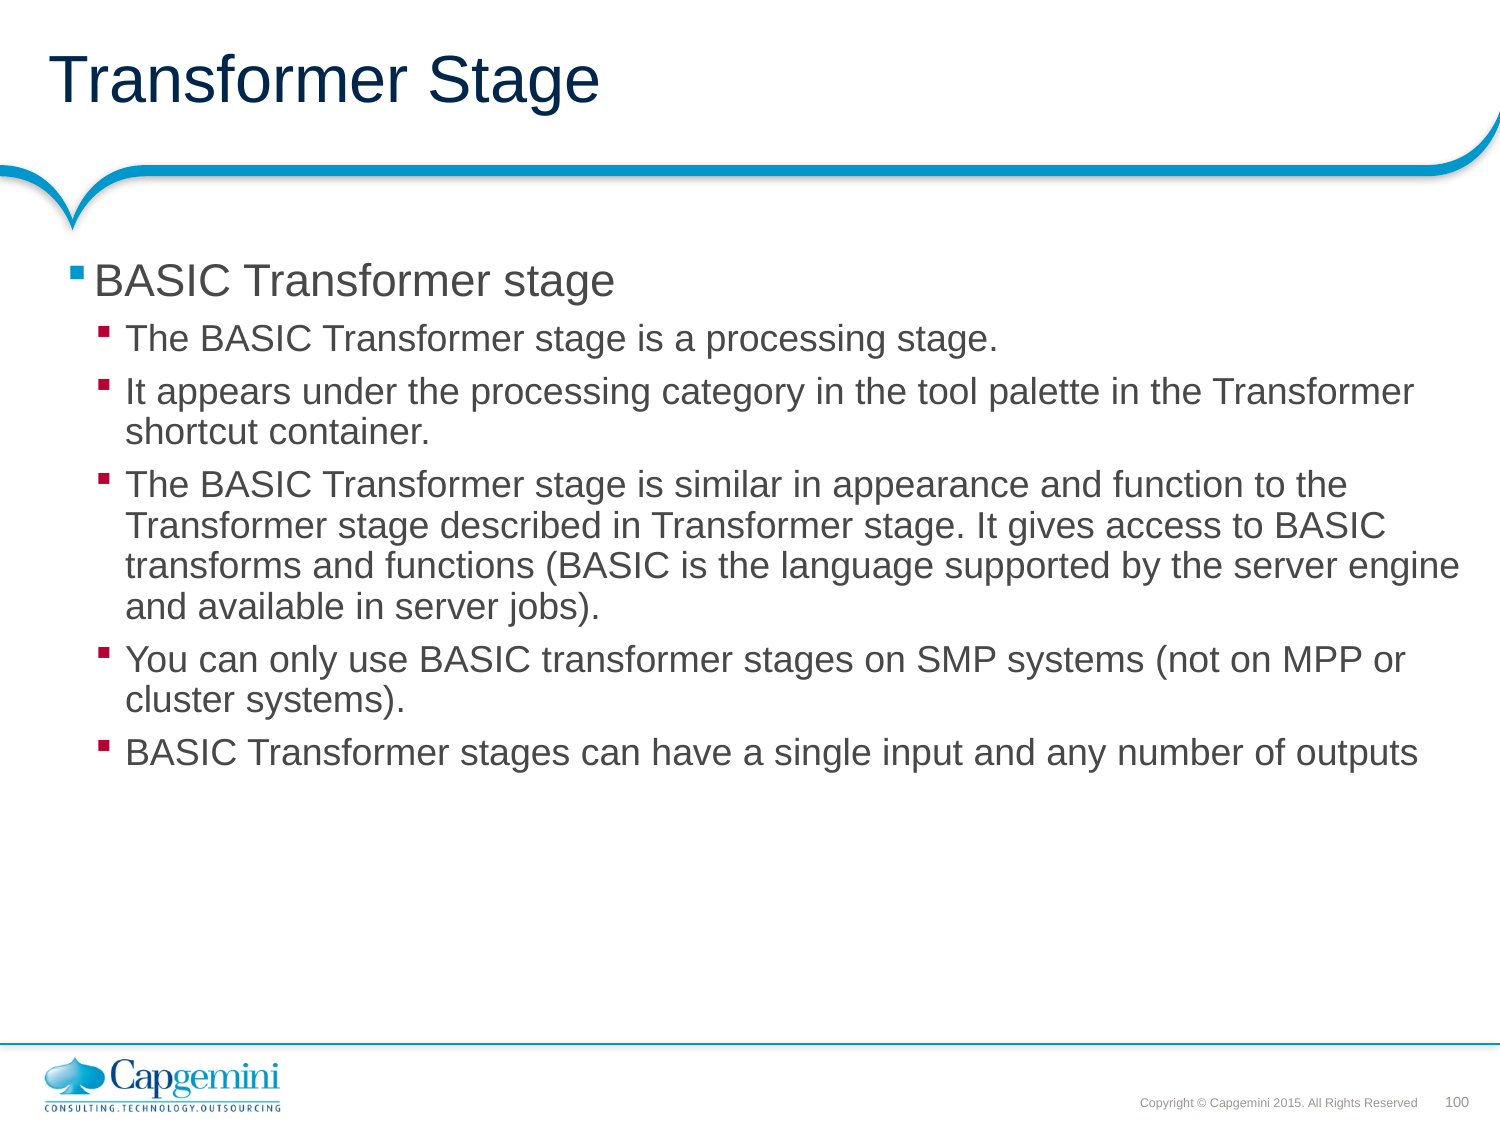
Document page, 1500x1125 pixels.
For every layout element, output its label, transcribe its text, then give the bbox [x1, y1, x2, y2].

title Transformer Stage [0, 0, 1500, 165]
picture [44, 1056, 281, 1113]
list BASIC Transformer stage The BASIC Transformer stage is a processing stage. It appears under the processing category in the tool palette in the Transformer shortcut container. The BASIC Transformer stage is similar in appearance and function to the Transformer stage described in Transformer stage. It gives access to BASIC transforms and functions (BASIC is the language supported by the server engine and available in server jobs). You can only use BASIC transformer stages on SMP systems (not on MPP or cluster systems). BASIC Transformer stages can have a single input and any number of outputs [48, 245, 1500, 1007]
